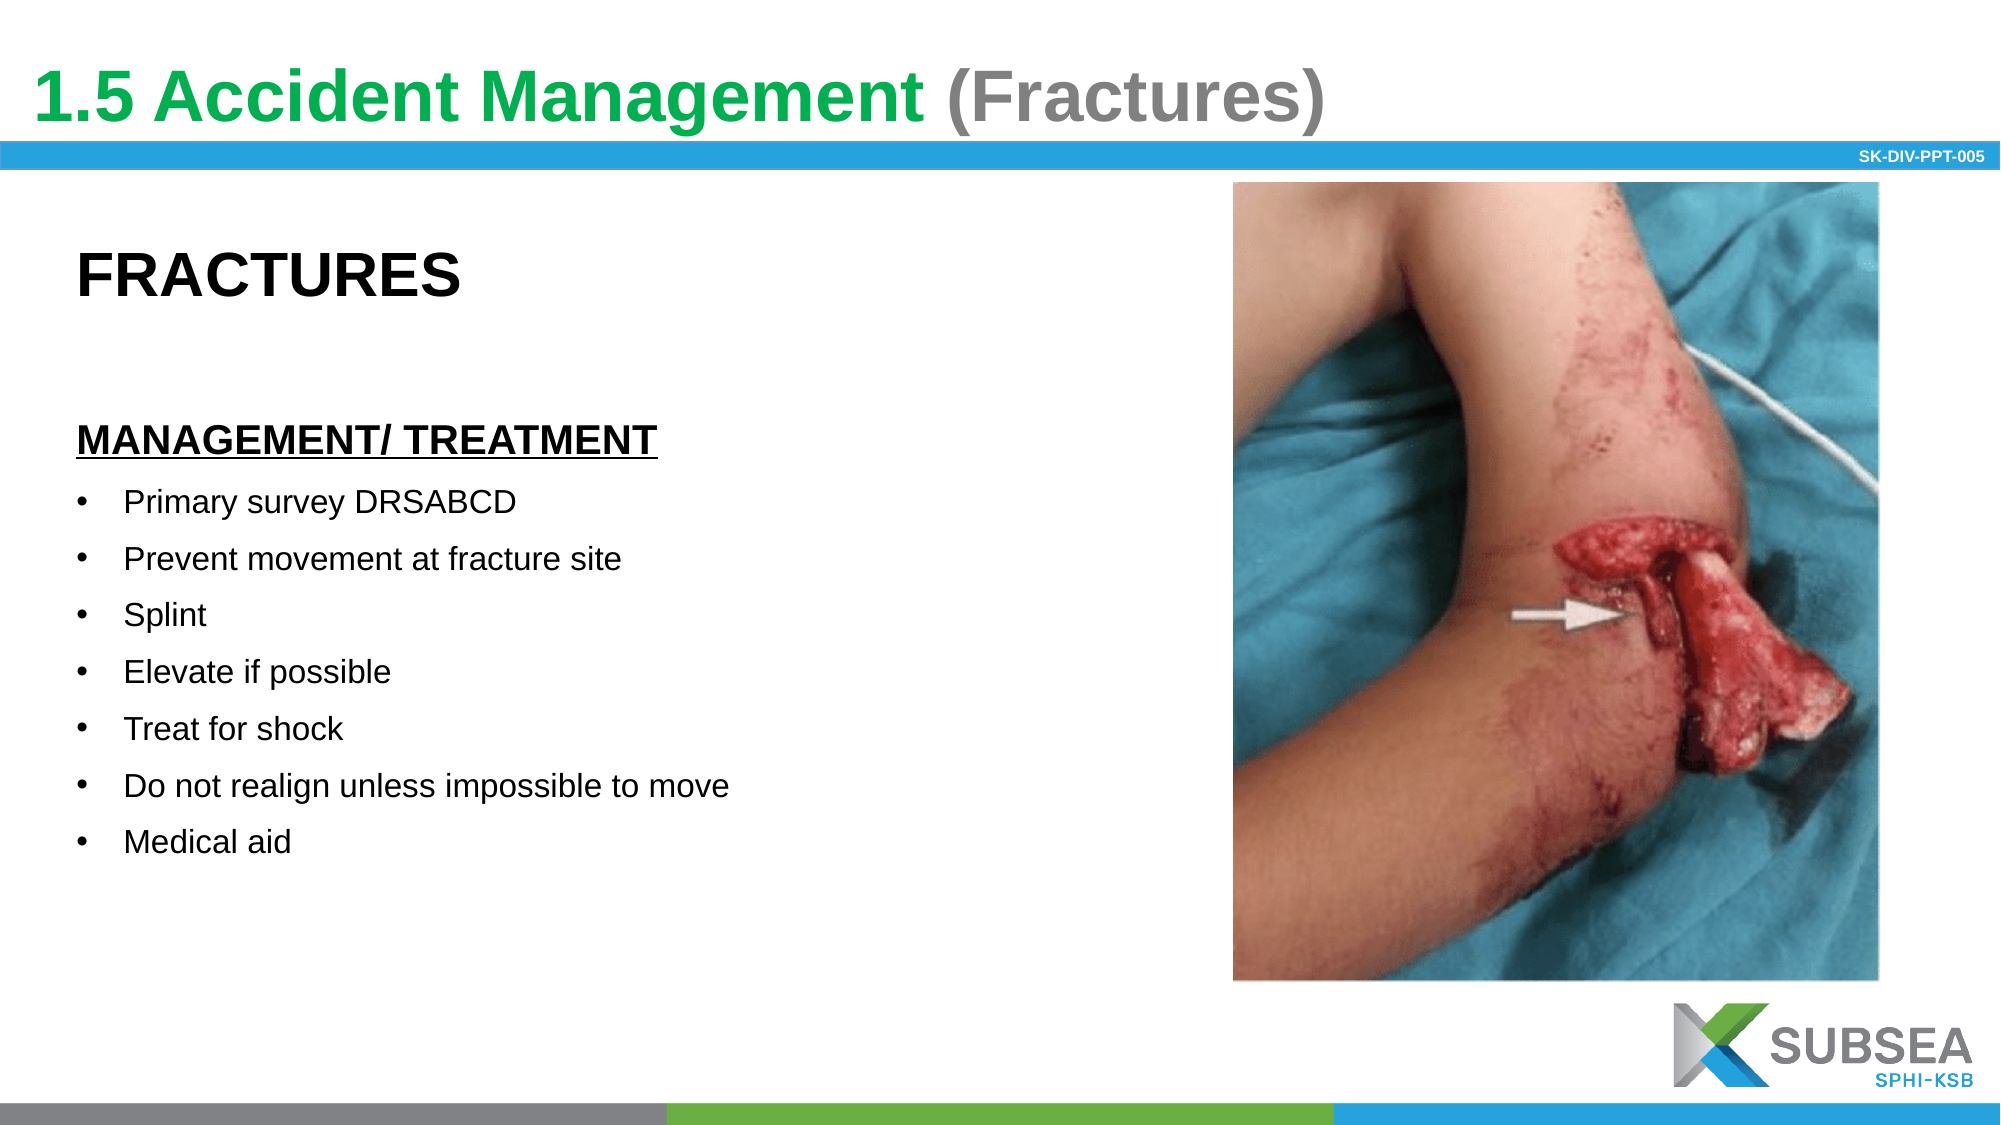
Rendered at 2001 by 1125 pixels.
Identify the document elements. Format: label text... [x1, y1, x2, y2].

text_box 1.5 Accident Management (Fractures) [18, 40, 2000, 144]
list FRACTURES MANAGEMENT/ TREATMENT Primary survey DRSABCD Prevent movement at fracture site Splint Elevate if possible Treat for shock Do not realign unless impossible to move Medical aid [61, 234, 1074, 1034]
text_box SK-DIV-PPT-005 [0, 141, 2000, 170]
picture [0, 987, 2000, 1125]
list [1233, 182, 1883, 983]
